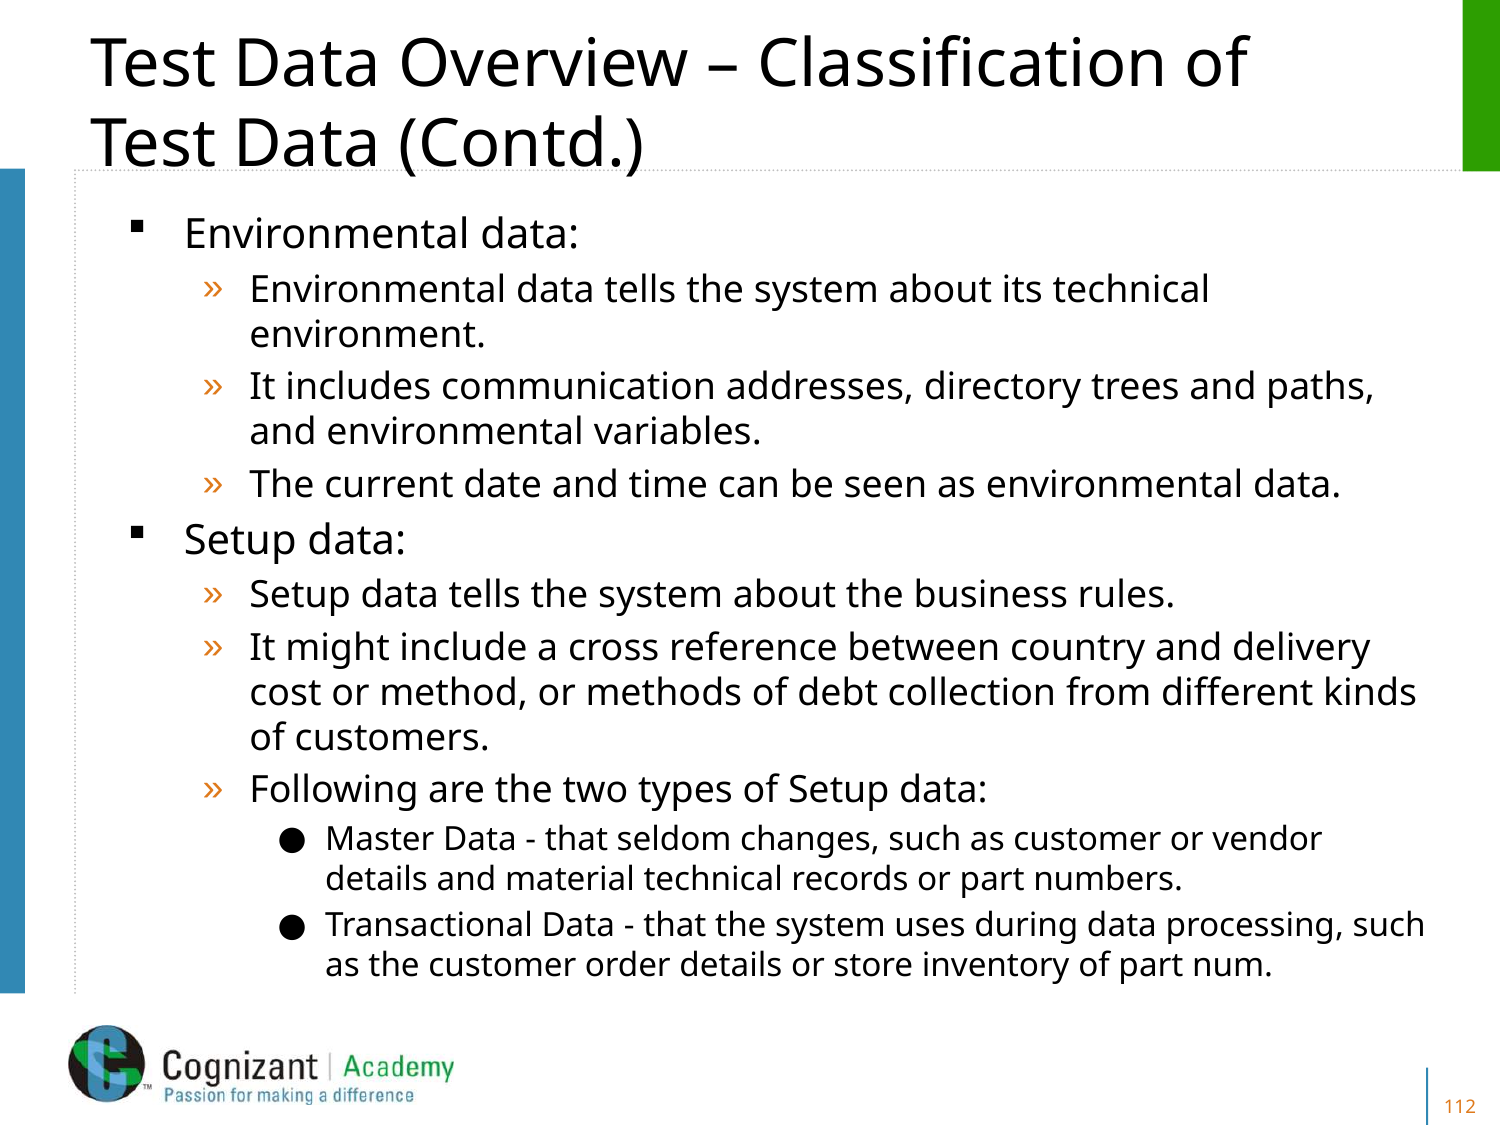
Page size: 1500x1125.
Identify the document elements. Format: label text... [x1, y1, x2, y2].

slide_number 112 [1424, 1087, 1496, 1117]
picture [68, 1025, 454, 1105]
title Test Data Overview – Classification of Test Data (Contd.) [74, 49, 1388, 151]
list Environmental data: Environmental data tells the system about its technical environment. It includes communication addresses, directory trees and paths, and environmental variables. The current date and time can be seen as environmental data. Setup data: Setup data tells the system about the business rules. It might include a cross reference between country and delivery cost or method, or methods of debt collection from different kinds of customers. Following are the two types of Setup data: Master Data - that seldom changes, such as customer or vendor details and material technical records or part numbers. Transactional Data - that the system uses during data processing, such as the customer order details or store inventory of part num. [112, 199, 1451, 1050]
